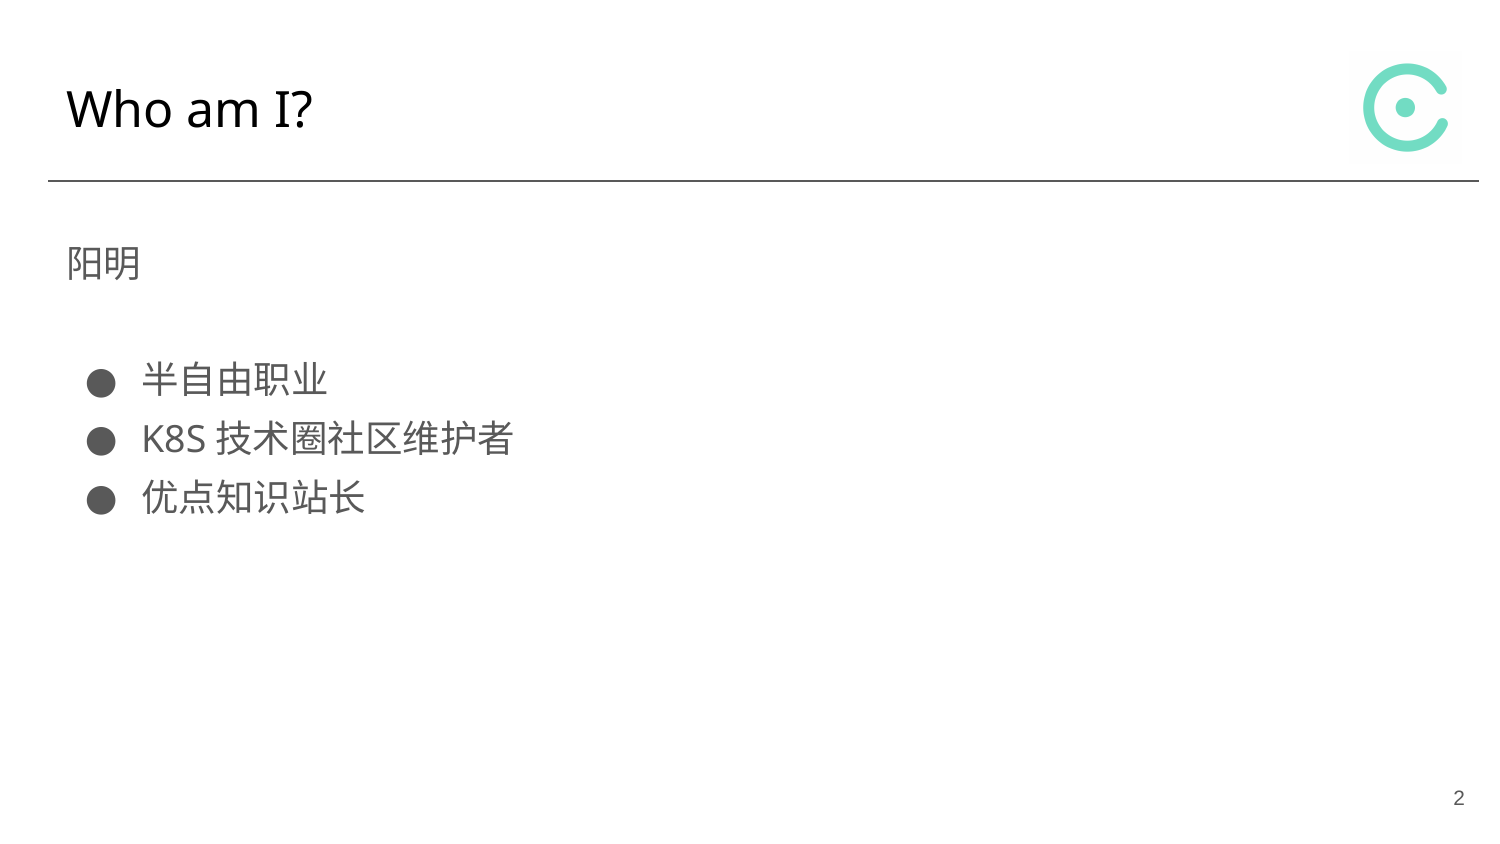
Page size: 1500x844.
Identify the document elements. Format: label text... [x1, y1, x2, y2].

list 阳明 半自由职业 K8S技术圈社区维护者 优点知识站长 [51, 211, 1449, 750]
slide_number ‹#› [1389, 764, 1480, 830]
title Who am I? [51, 62, 1313, 157]
picture [1349, 51, 1462, 164]
